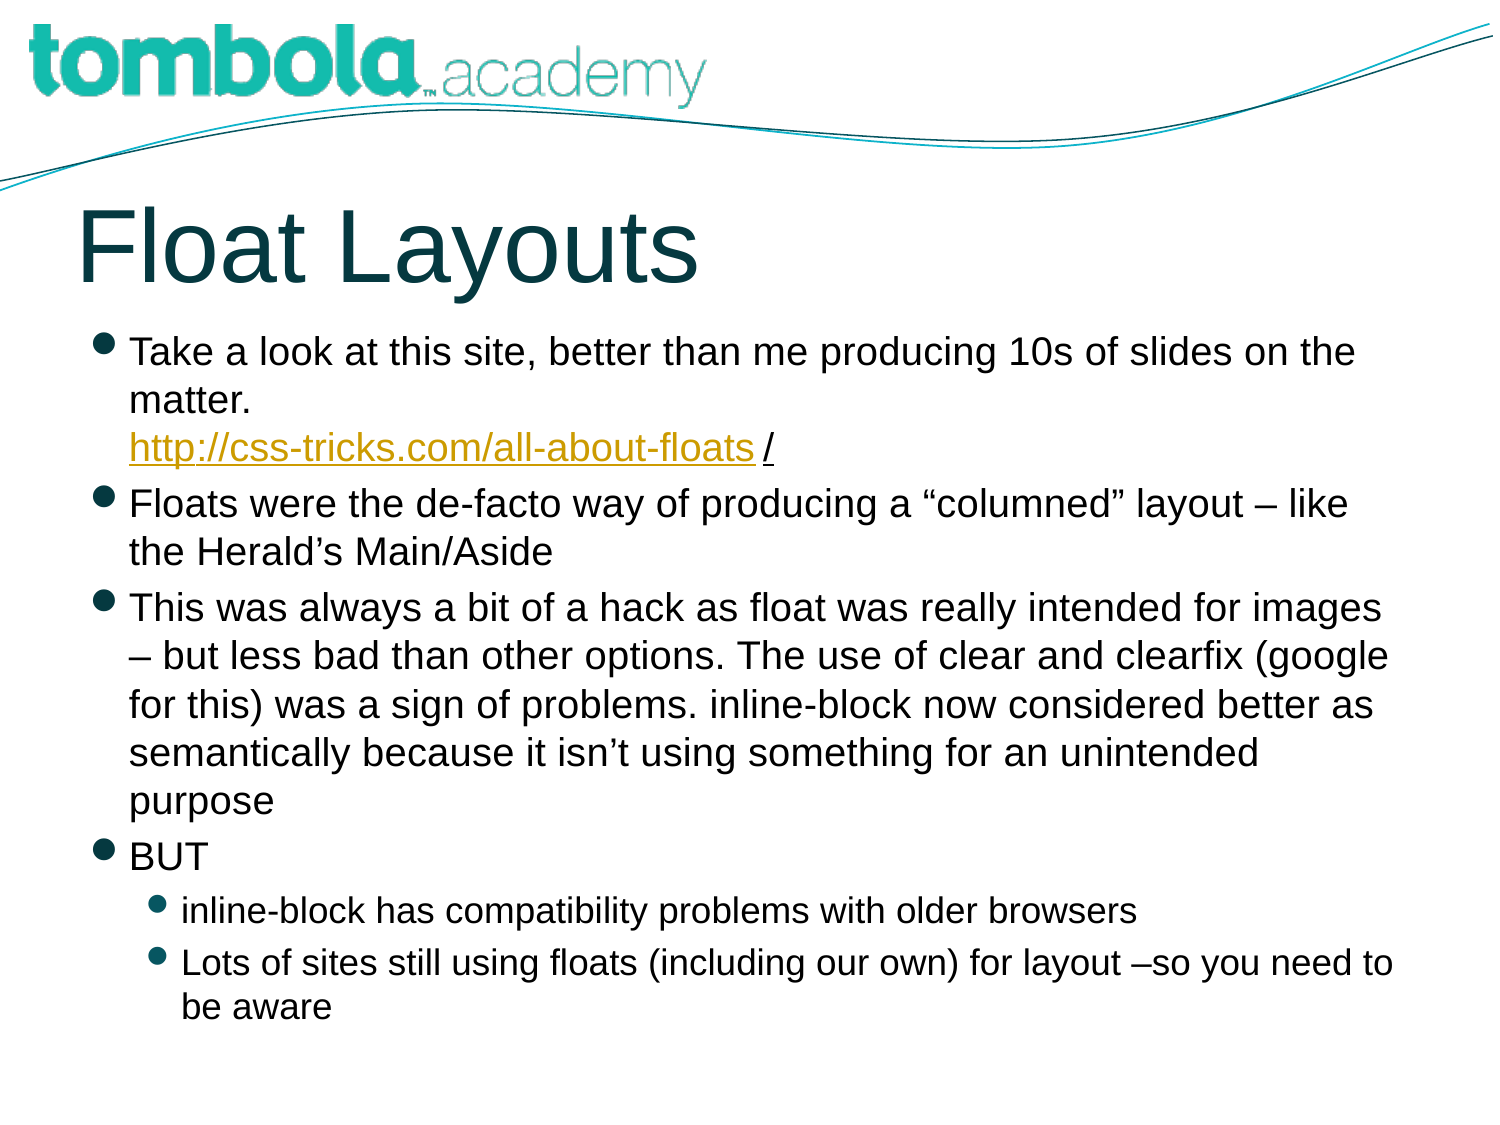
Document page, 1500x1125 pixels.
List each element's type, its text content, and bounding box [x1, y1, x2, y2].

title Float Layouts [75, 115, 1425, 303]
picture [29, 24, 707, 109]
list Take a look at this site, better than me producing 10s of slides on the matter. http://css-tricks.com/all-about-floats/ Floats were the de-facto way of producing a “columned” layout – like the Herald’s Main/Aside This was always a bit of a hack as float was really intended for images – but less bad than other options. The use of clear and clearfix (google for this) was a sign of problems. inline-block now considered better as semantically because it isn’t using something for an unintended purpose BUT inline-block has compatibility problems with older browsers Lots of sites still using floats (including our own) for layout –so you need to be aware [75, 317, 1425, 1038]
